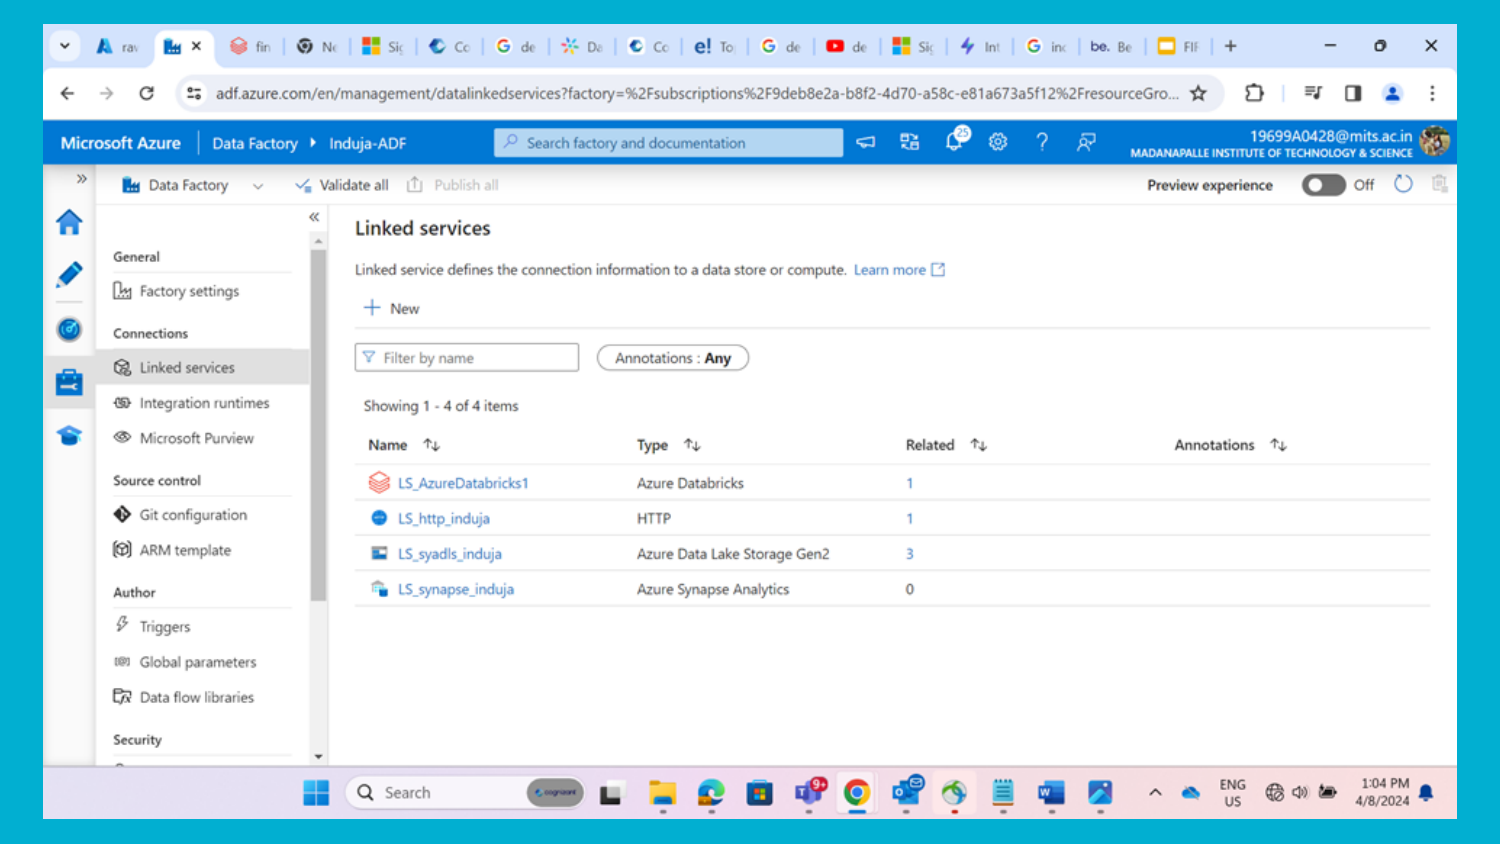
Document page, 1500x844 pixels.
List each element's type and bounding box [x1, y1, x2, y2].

picture [43, 24, 1457, 819]
